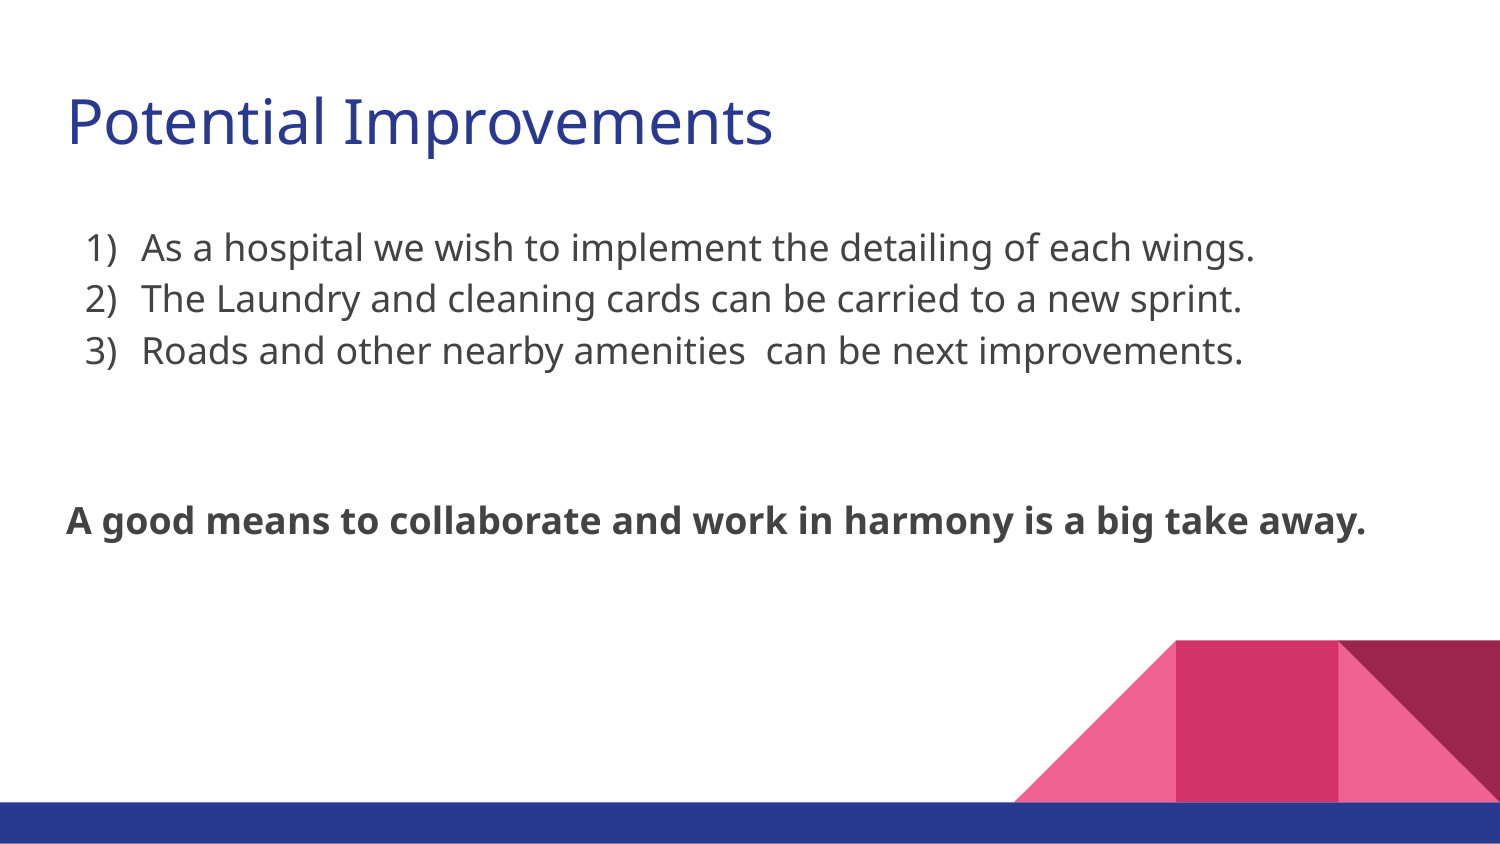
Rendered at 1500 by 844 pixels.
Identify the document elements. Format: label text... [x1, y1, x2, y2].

list As a hospital we wish to implement the detailing of each wings. The Laundry and cleaning cards can be carried to a new sprint. Roads and other nearby amenities can be next improvements. A good means to collaborate and work in harmony is a big take away. [51, 201, 1449, 750]
title Potential Improvements [51, 67, 1449, 167]
